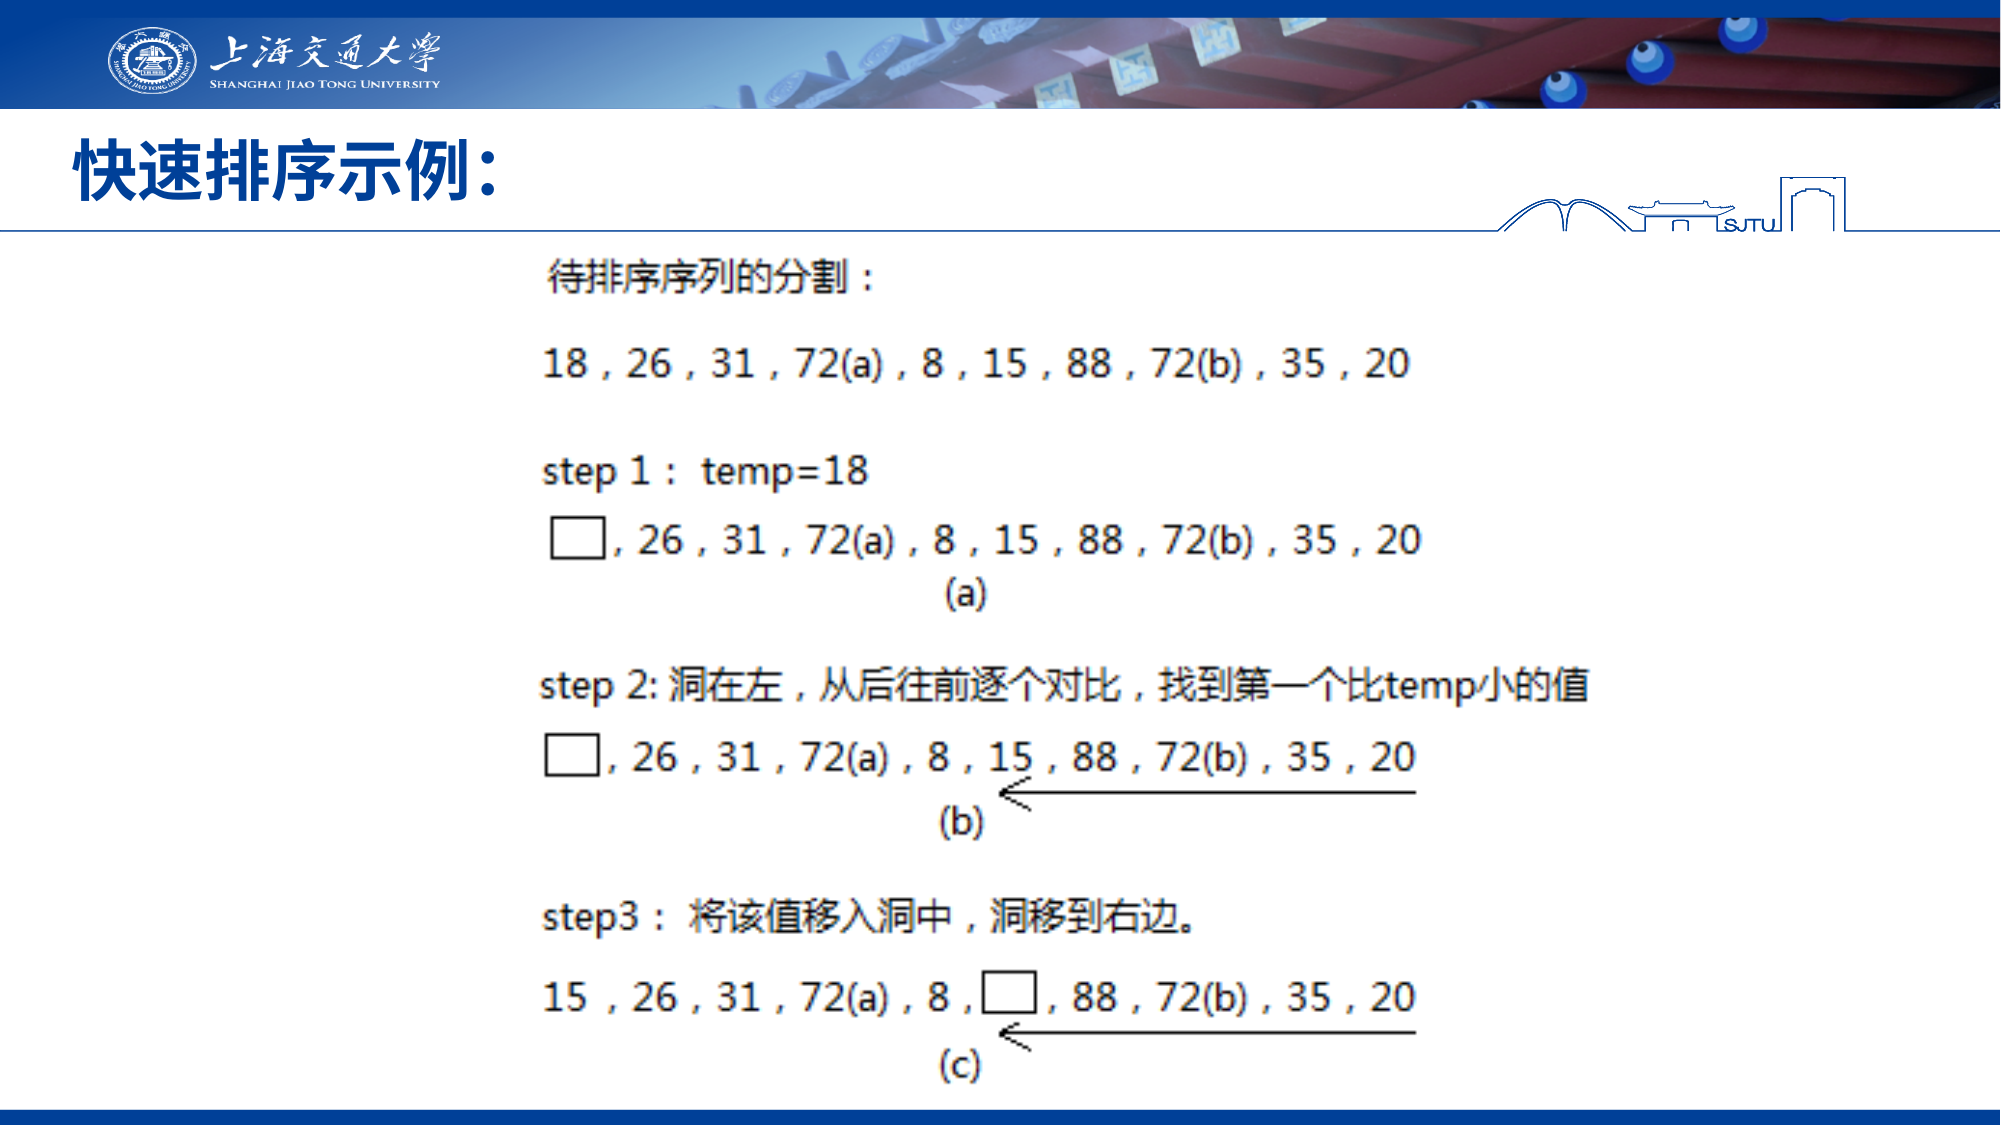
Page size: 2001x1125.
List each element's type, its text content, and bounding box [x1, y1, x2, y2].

title 快速排序示例： [56, 126, 968, 221]
picture [0, 0, 2001, 109]
picture [511, 245, 1608, 1093]
